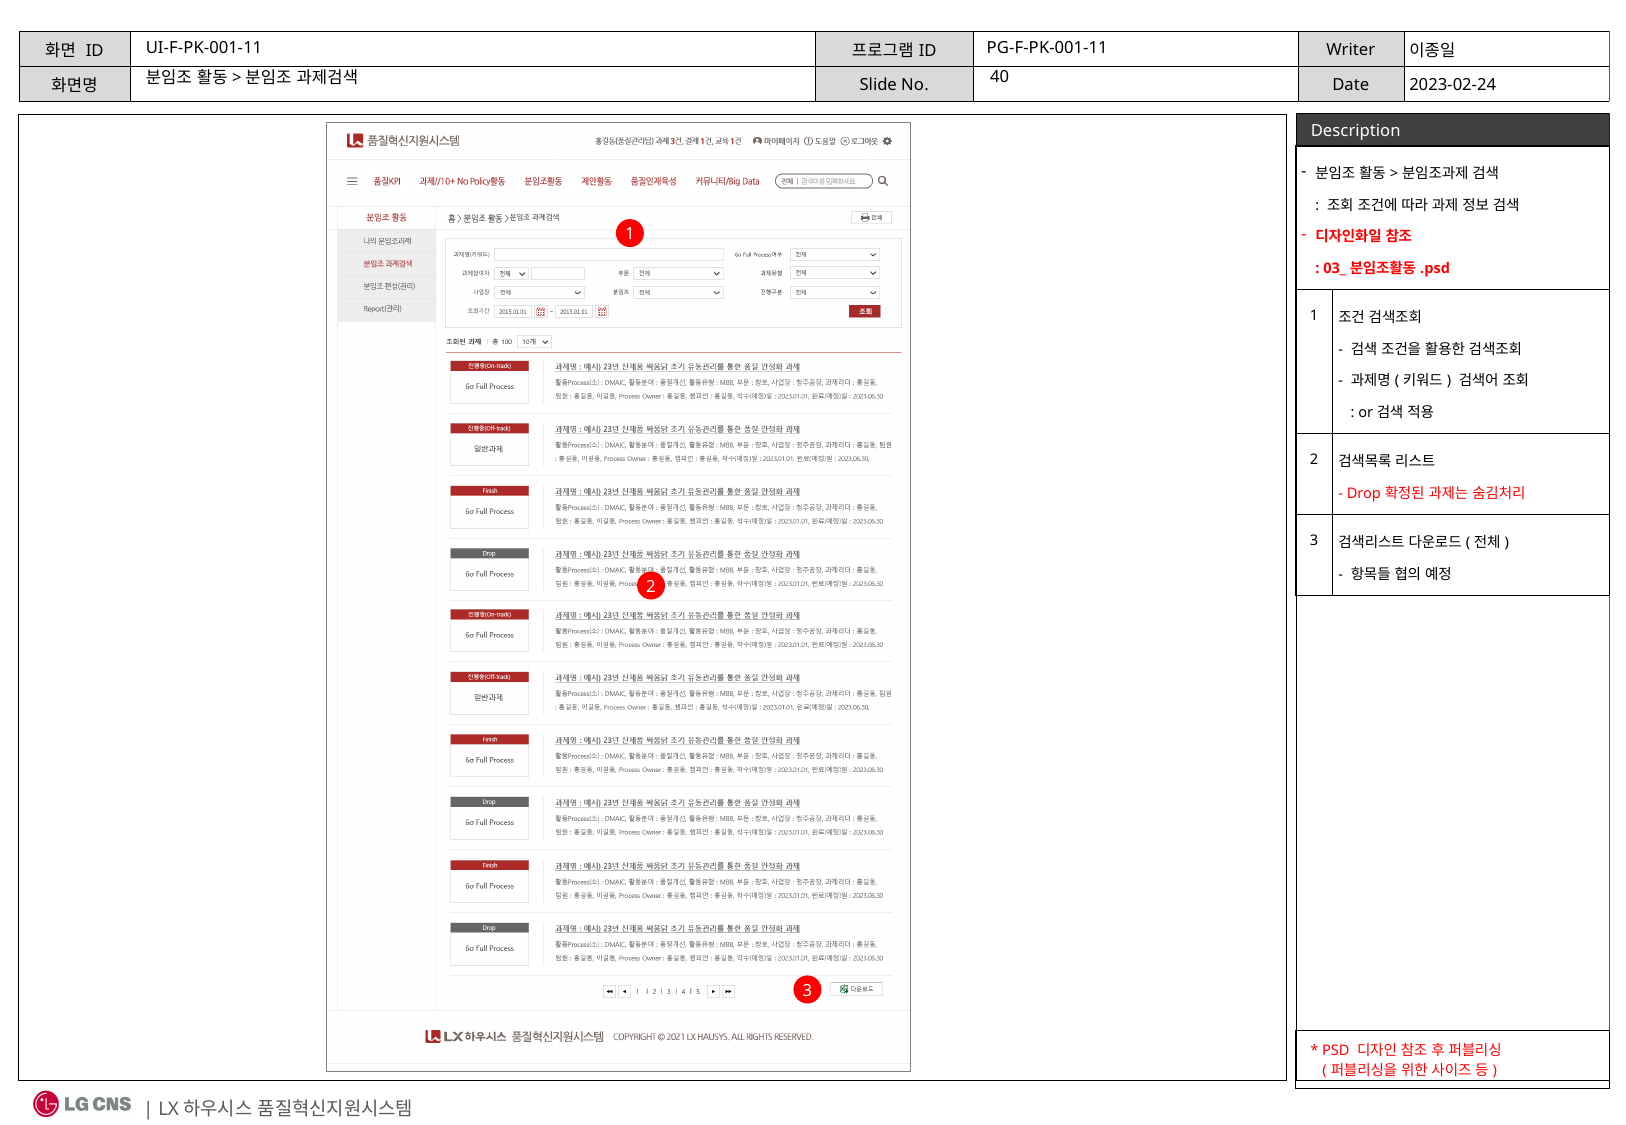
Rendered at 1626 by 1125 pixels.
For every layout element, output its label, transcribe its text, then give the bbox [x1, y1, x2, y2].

table_cell 2 [1296, 434, 1332, 514]
list 분임조 활동>분임조 과제검색 [131, 62, 813, 93]
table_header * PSD 디자인 참조 후 퍼블리싱 (퍼블리싱을 위한 사이즈 등) [1296, 1031, 1609, 1088]
list UI-F-PK-001-11 [131, 31, 813, 62]
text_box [326, 122, 912, 1072]
list PG-F-PK-001-11 [971, 31, 1299, 62]
table_cell 3 [1296, 515, 1332, 595]
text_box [830, 982, 884, 997]
table_cell 검색목록 리스트 - Drop확정된 과제는 숨김처리 [1333, 434, 1609, 514]
table_header 분임조 활동>분임조과제 검색 : 조회 조건에 따라 과제 정보 검색 디자인화일 참조 : 03_분임조활동.psd [1296, 146, 1609, 289]
table_cell 검색리스트 다운로드(전체) - 항목들 협의 예정 [1333, 515, 1609, 595]
table_cell 조건 검색조회 - 검색 조건을 활용한 검색조회 - 과제명(키워드) 검색어 조회 : or검색 적용 [1333, 290, 1609, 433]
table_cell 1 [1296, 290, 1332, 433]
